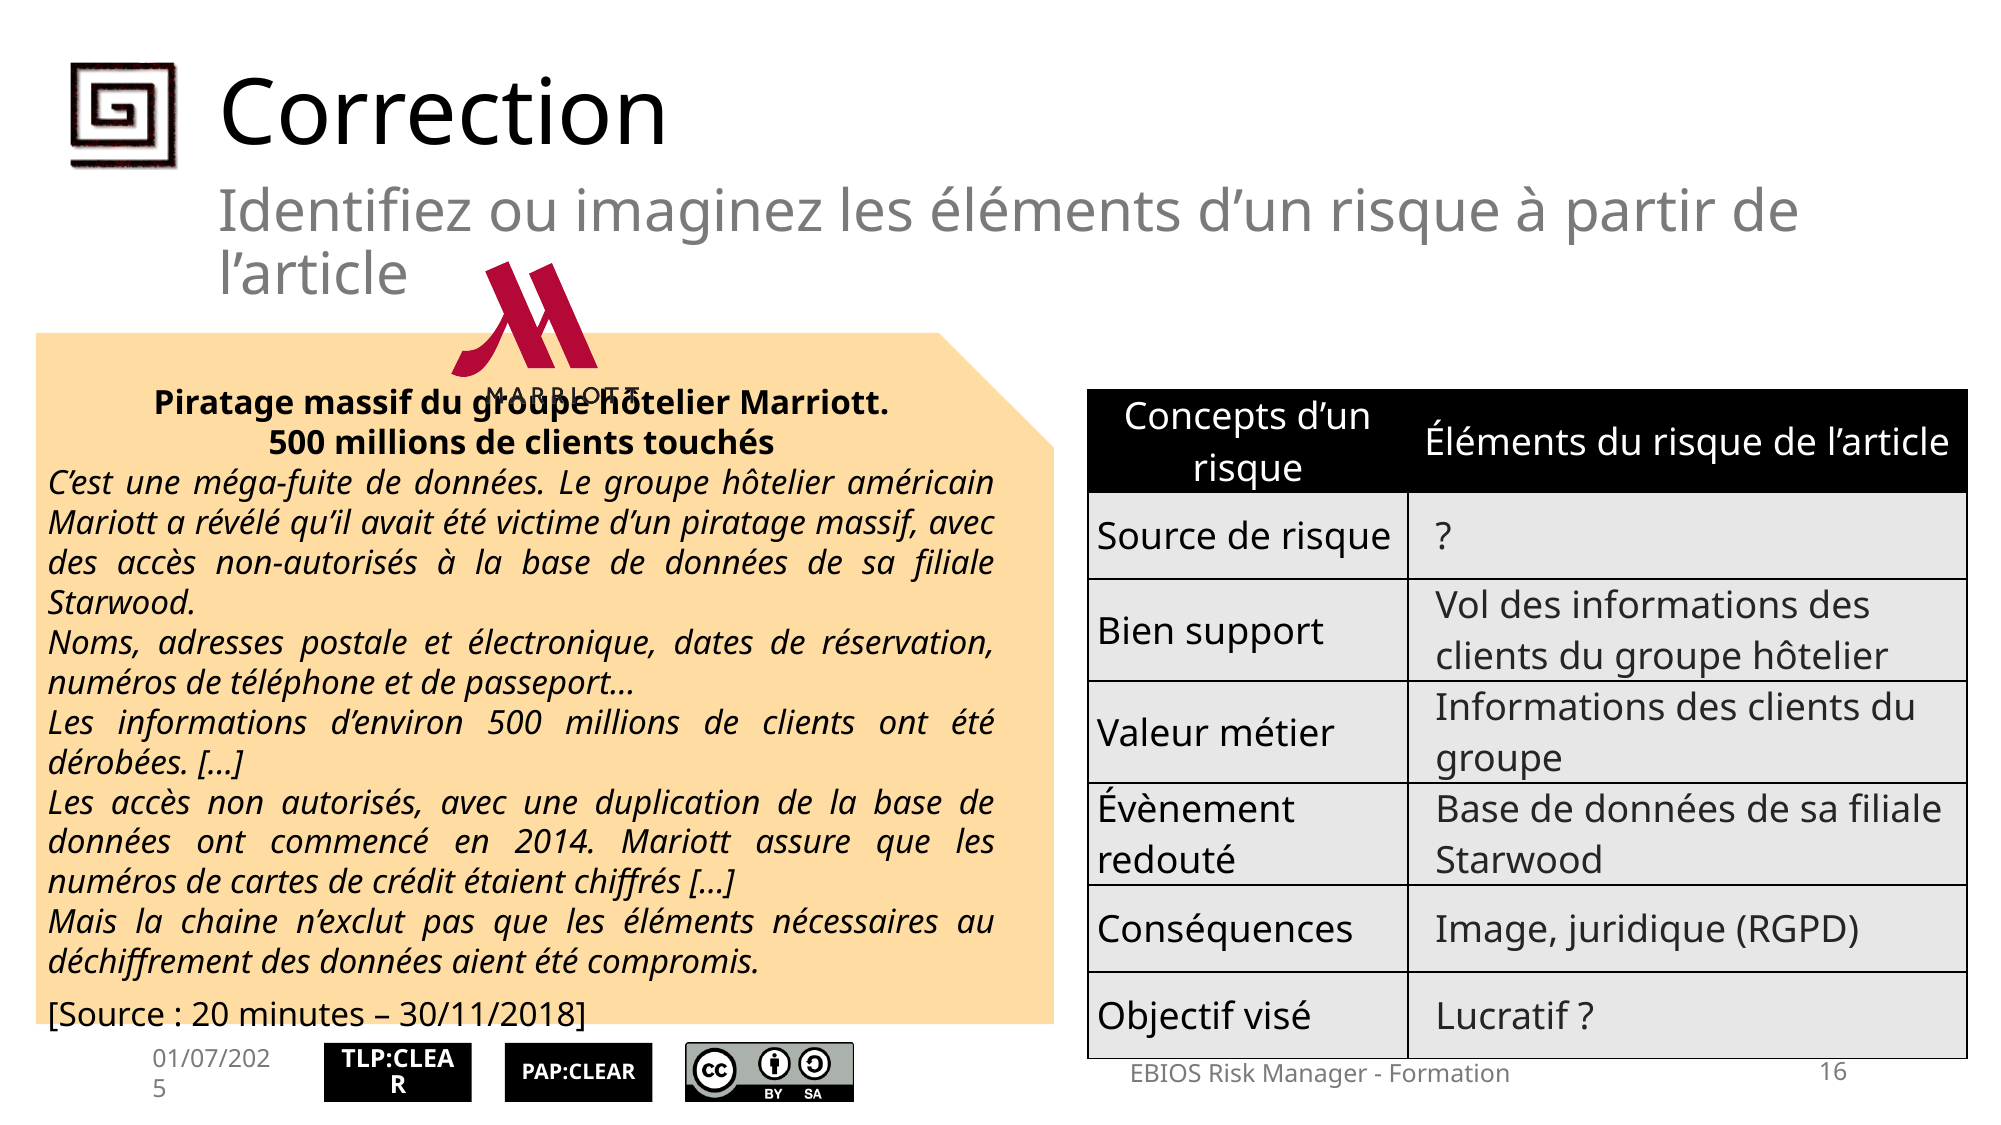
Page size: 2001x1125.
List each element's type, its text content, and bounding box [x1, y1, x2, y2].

text_box Piratage massif du groupe hôtelier Marriott. 500 millions de clients touchés C’est une méga-fuite de données. Le groupe hôtelier américain Mariott a révélé qu’il avait été victime d’un piratage massif, avec des accès non-autorisés à la base de données de sa filiale Starwood. Noms, adresses postale et électronique, dates de réservation, numéros de téléphone et de passeport… Les informations d’environ 500 millions de clients ont été dérobées. […] Les accès non autorisés, avec une duplication de la base de données ont commencé en 2014. Mariott assure que les numéros de cartes de crédit étaient chiffrés […] Mais la chaine n’exclut pas que les éléments nécessaires au déchiffrement des données aient été compromis. [Source : 20 minutes – 30/11/2018] [35, 332, 1054, 1025]
table_cell Objectif visé [1089, 973, 1407, 1058]
table_cell Source de risque [1089, 493, 1407, 578]
table_cell Valeur métier [1089, 682, 1407, 782]
footer EBIOS Risk Manager - Formation [895, 1042, 1746, 1103]
table_cell Conséquences [1089, 886, 1407, 971]
list Identifiez ou imaginez les éléments d’un risque à partir de l’article [203, 174, 1863, 255]
title Correction [203, 59, 1863, 170]
table_cell Base de données de sa filiale Starwood [1409, 784, 1966, 884]
picture [450, 261, 640, 405]
picture [685, 1042, 854, 1102]
slide_number 16 [1771, 1059, 1863, 1103]
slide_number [137, 1042, 291, 1103]
table_cell Vol des informations des clients du groupe hôtelier [1409, 580, 1966, 680]
table_cell Évènement redouté [1089, 784, 1407, 884]
table_header Concepts d’un risque [1089, 391, 1407, 491]
table_cell Informations des clients du groupe [1409, 682, 1966, 782]
table_cell Bien support [1089, 580, 1407, 680]
table_cell Image, juridique (RGPD) [1409, 886, 1966, 971]
table_header Éléments du risque de l’article [1409, 391, 1966, 491]
picture [67, 59, 178, 170]
table_cell ? [1409, 493, 1966, 578]
table_cell Lucratif ? [1409, 973, 1966, 1058]
